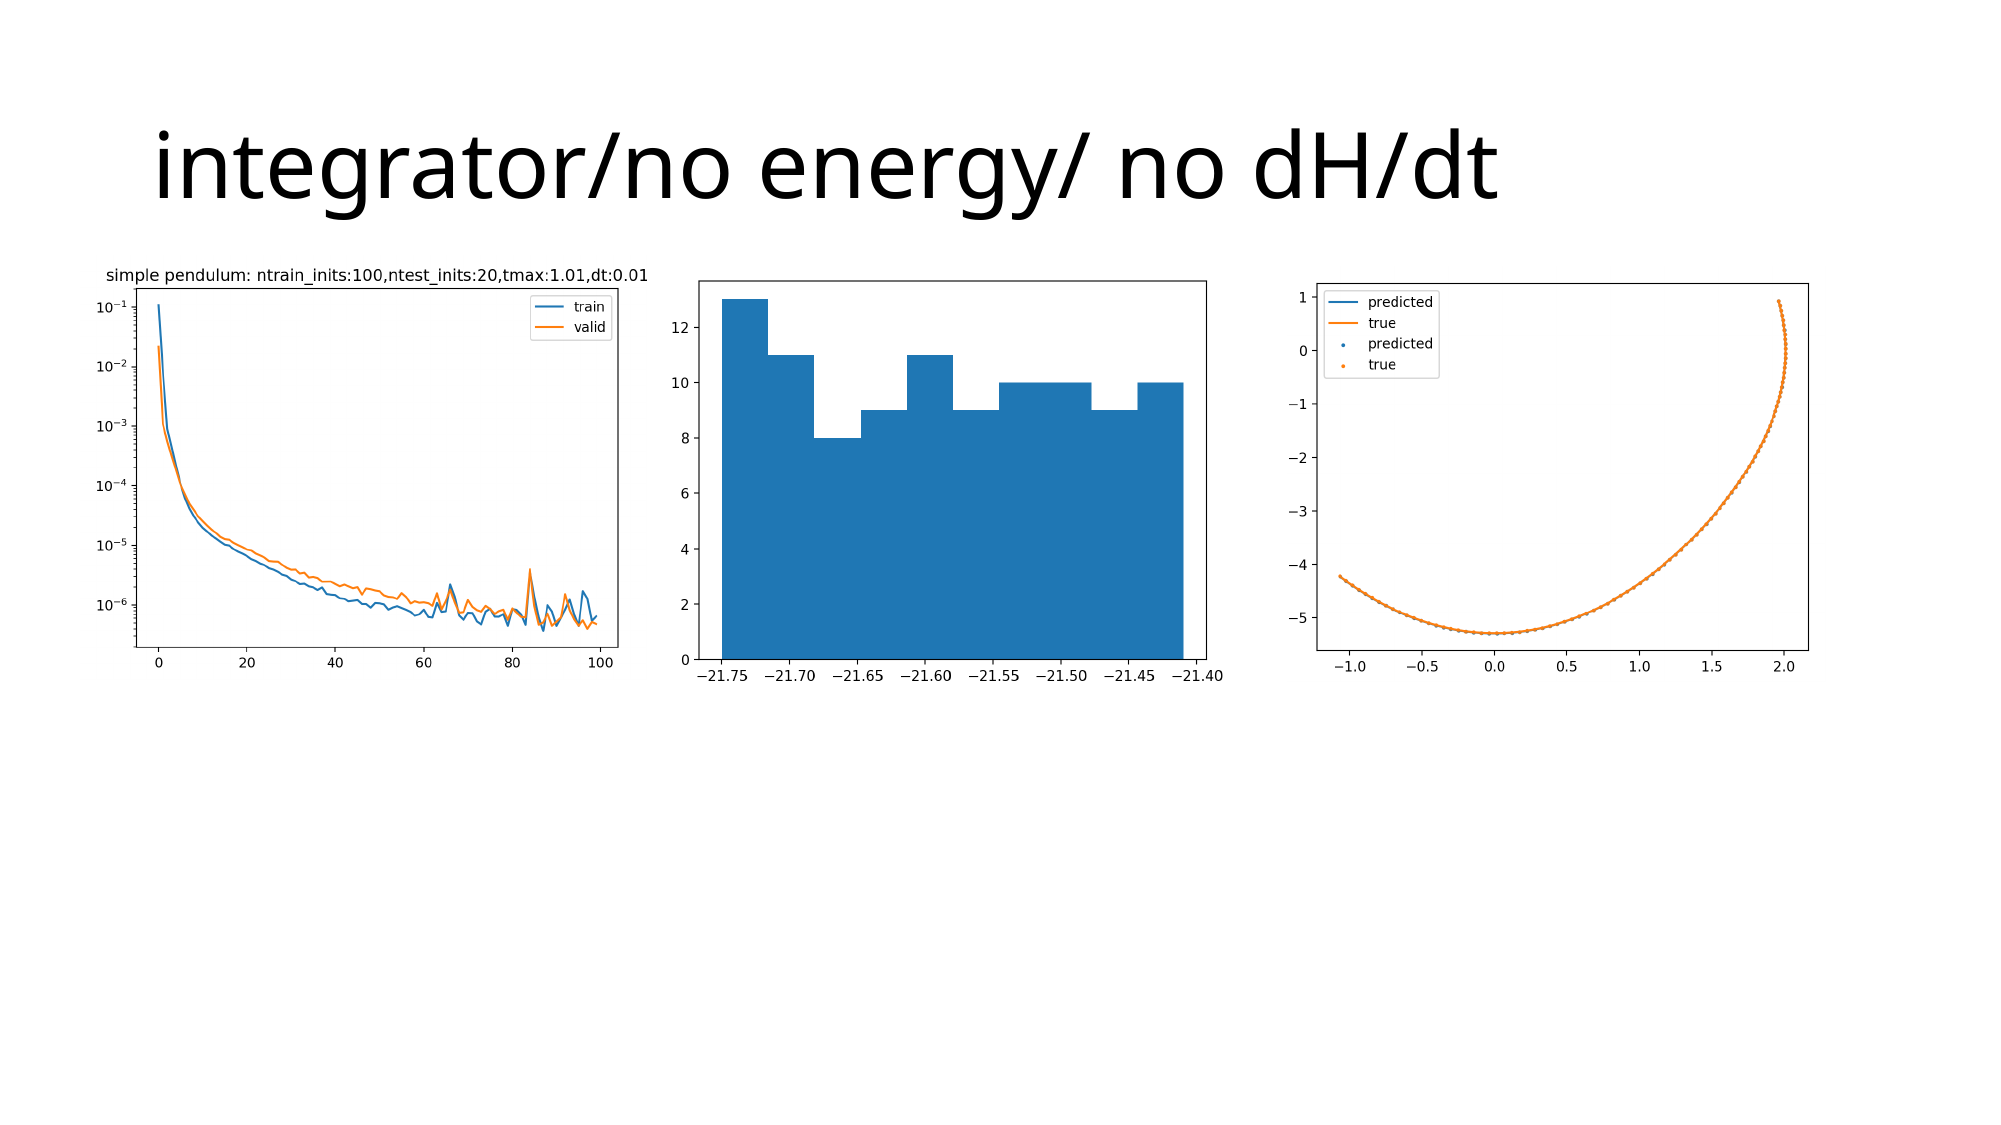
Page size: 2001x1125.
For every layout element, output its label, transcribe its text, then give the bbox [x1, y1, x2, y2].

picture [80, 255, 647, 680]
title integrator/no energy/ no dH/dt [137, 59, 1863, 278]
picture [1287, 266, 1826, 682]
picture [656, 262, 1243, 695]
